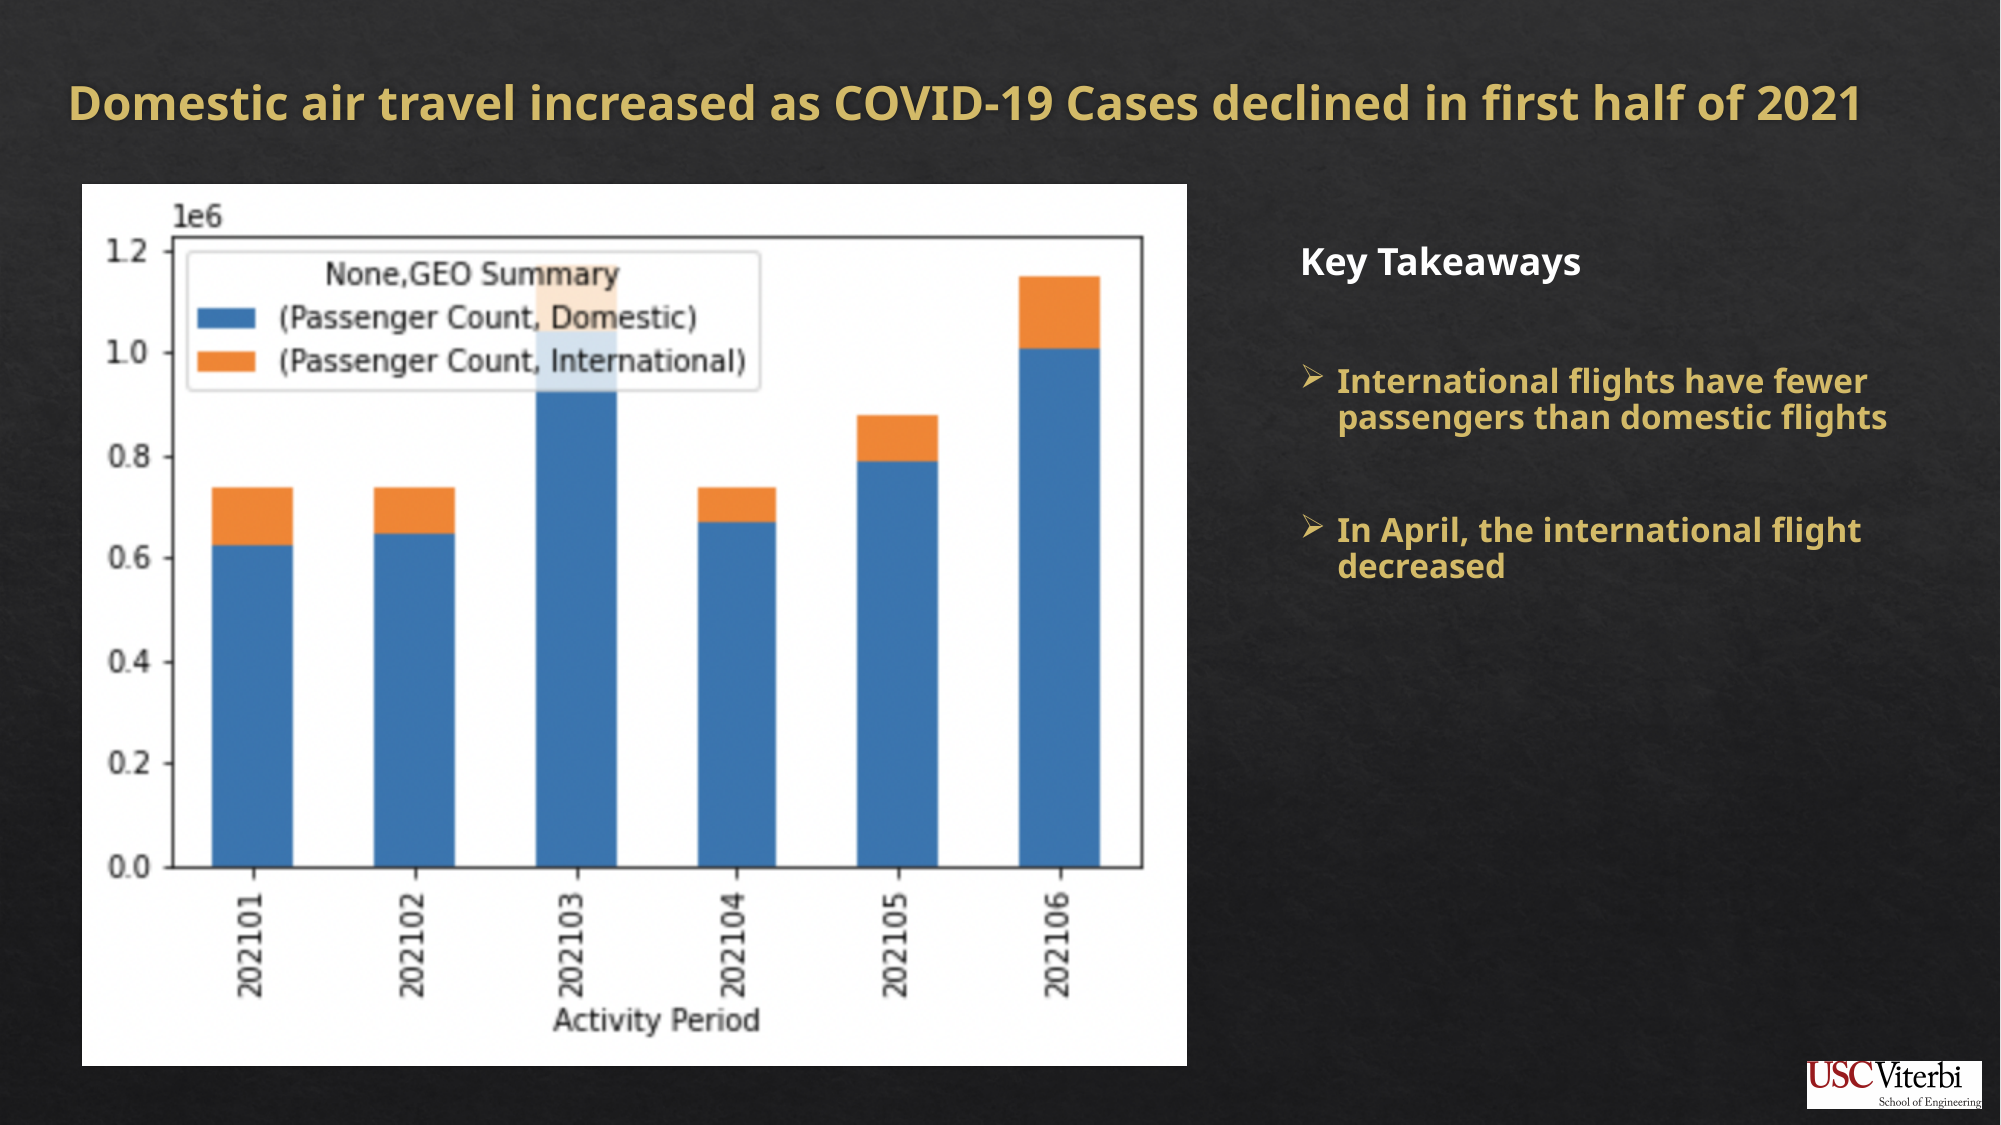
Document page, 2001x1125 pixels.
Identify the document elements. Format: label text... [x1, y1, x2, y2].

text_box Key Takeaways International flights have fewer passengers than domestic flights In April, the international flight decreased [1284, 235, 1970, 1011]
picture [1807, 1061, 1982, 1109]
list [82, 184, 1187, 1067]
title Domestic air travel increased as COVID-19 Cases declined in first half of 2021 [52, 48, 1959, 155]
